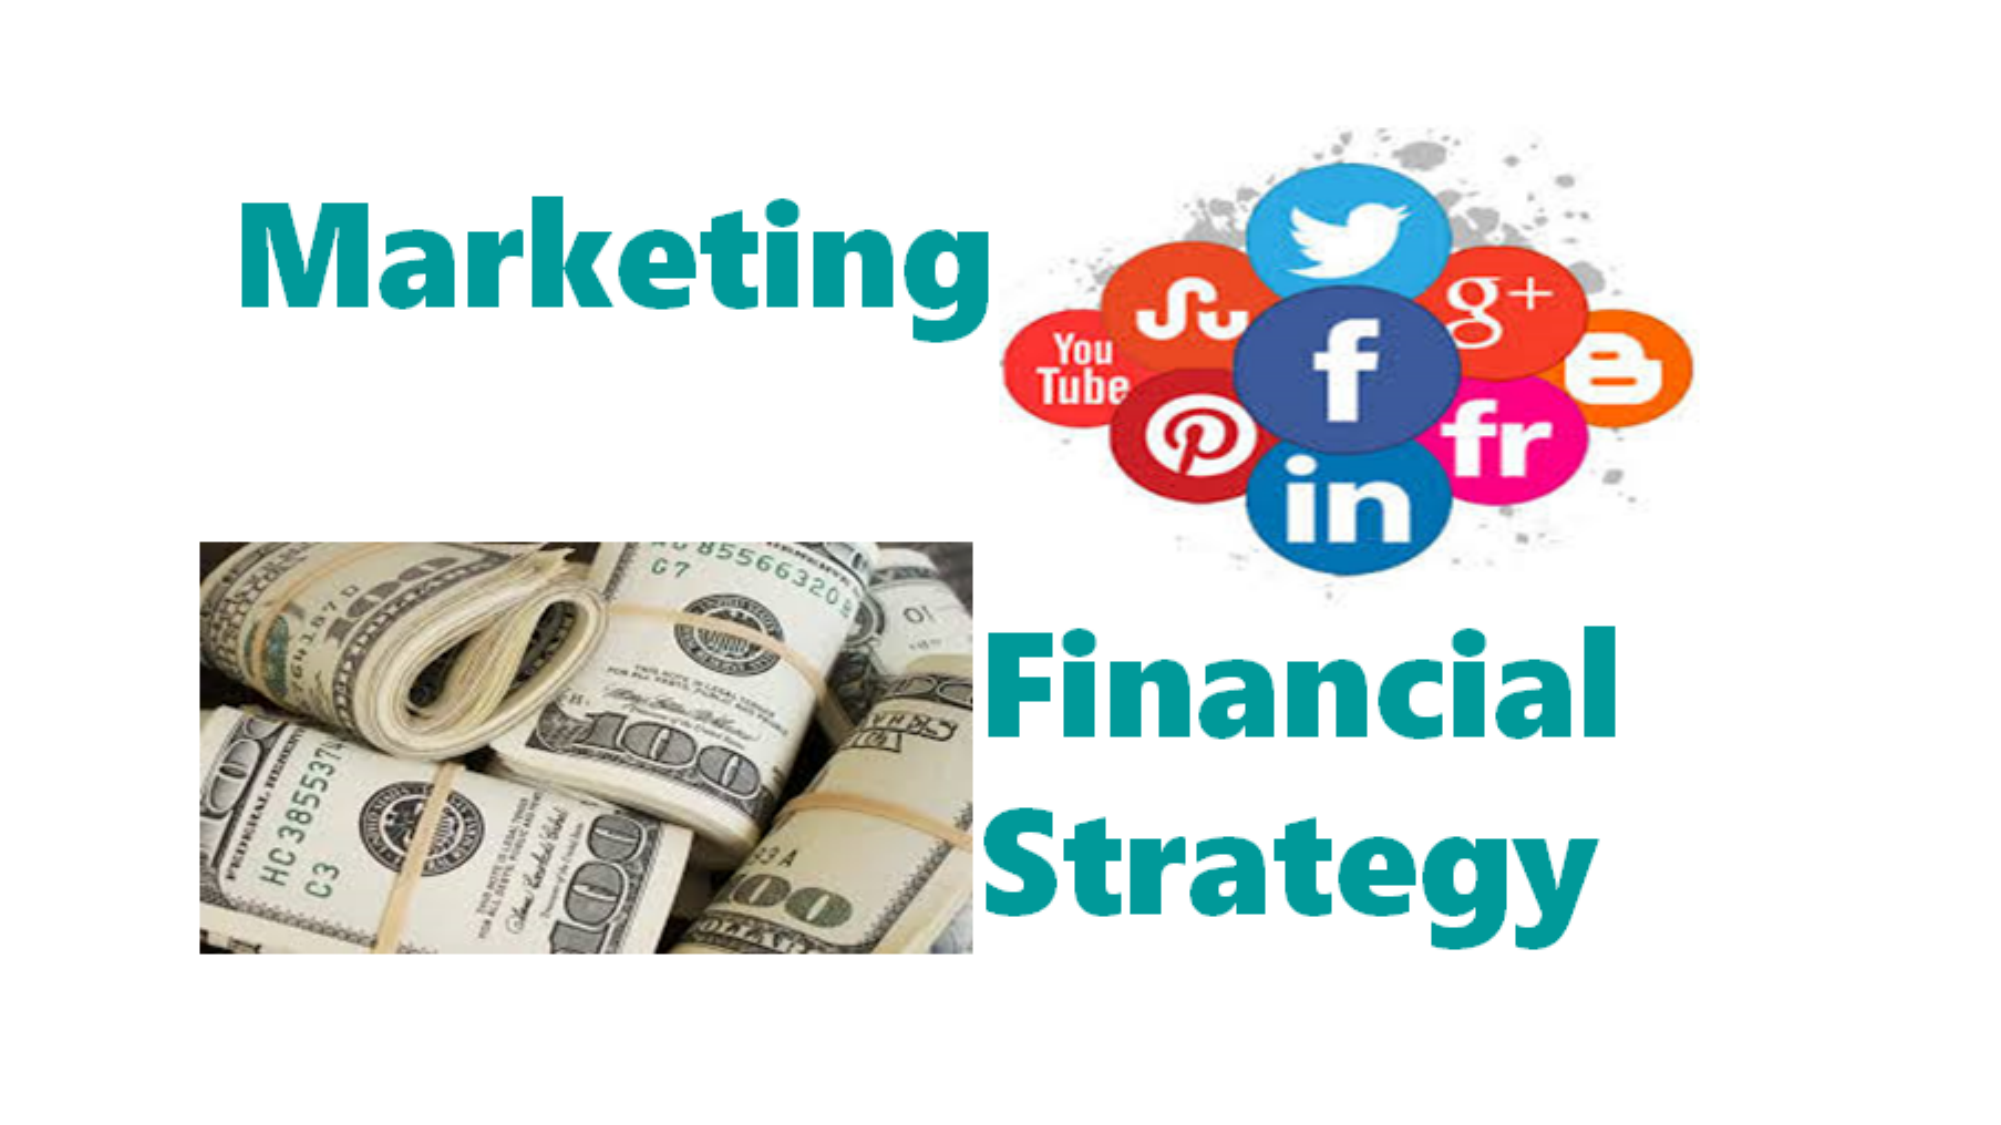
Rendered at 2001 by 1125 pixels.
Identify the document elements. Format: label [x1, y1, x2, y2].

picture [114, 63, 1886, 1062]
